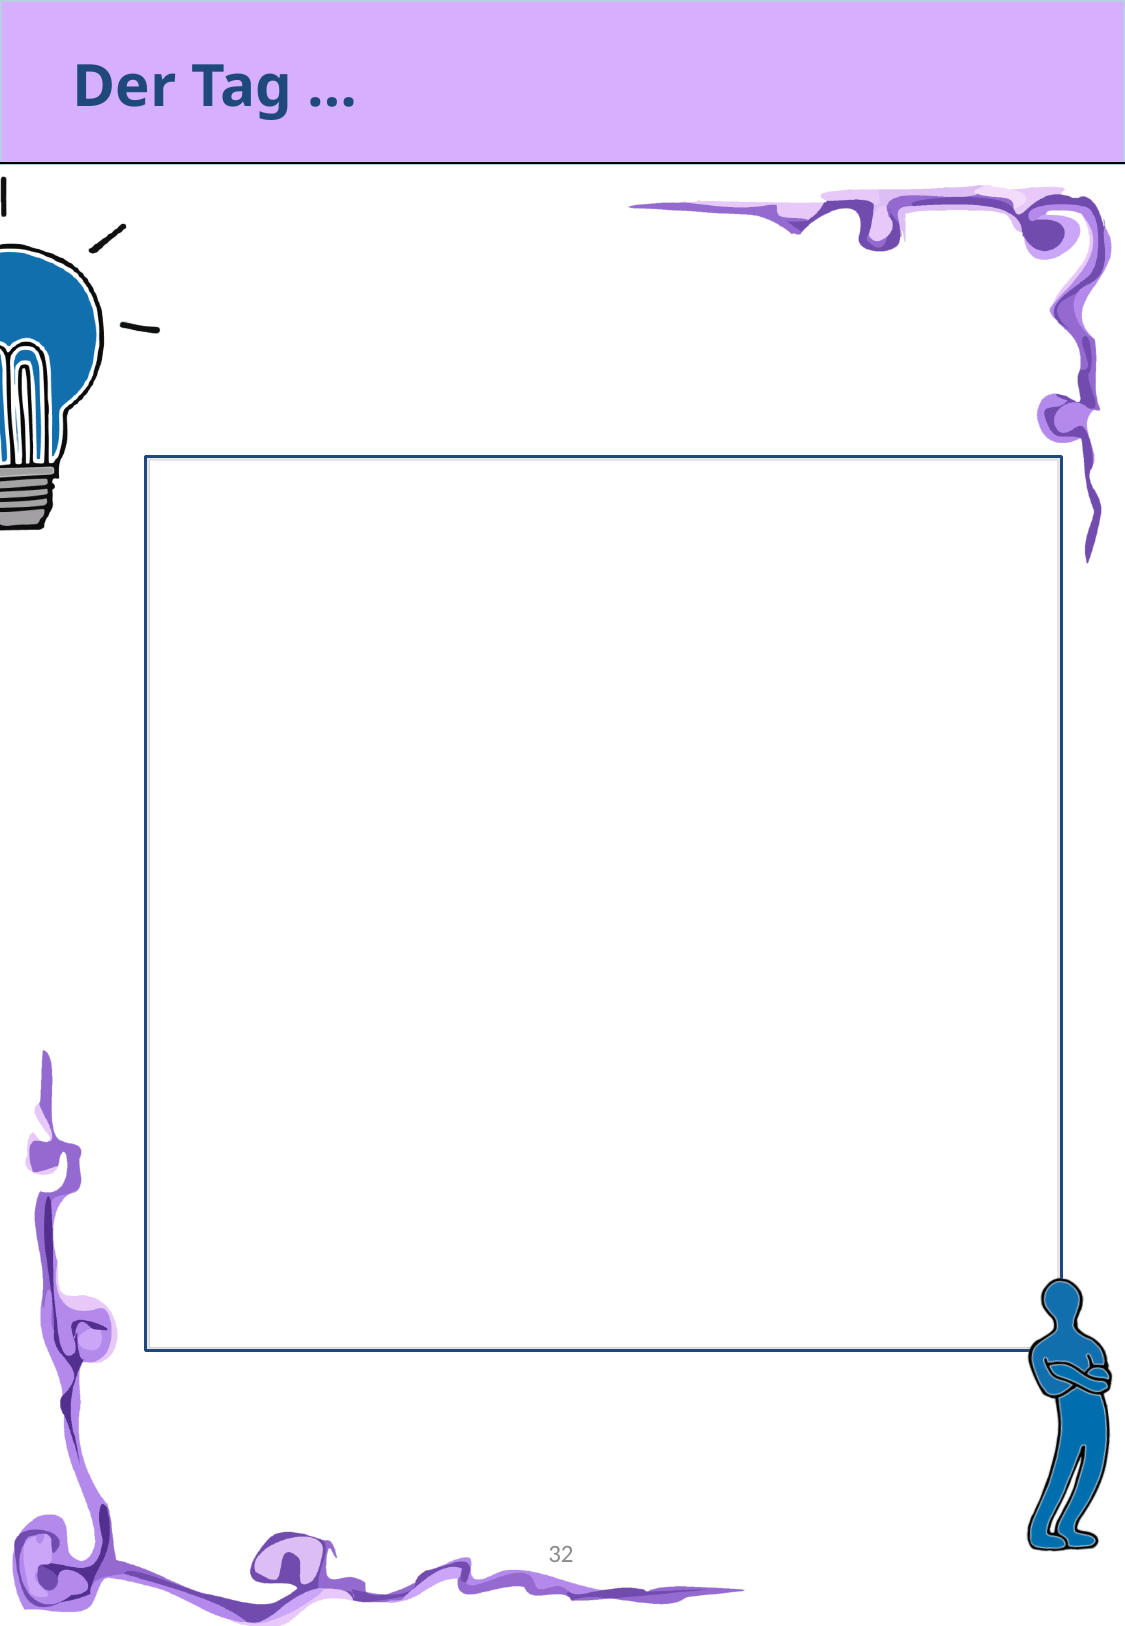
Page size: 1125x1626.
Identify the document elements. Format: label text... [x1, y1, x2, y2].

text_box Der Tag … [57, 3, 1109, 151]
picture [0, 150, 1125, 1626]
text_box [0, 0, 1125, 153]
